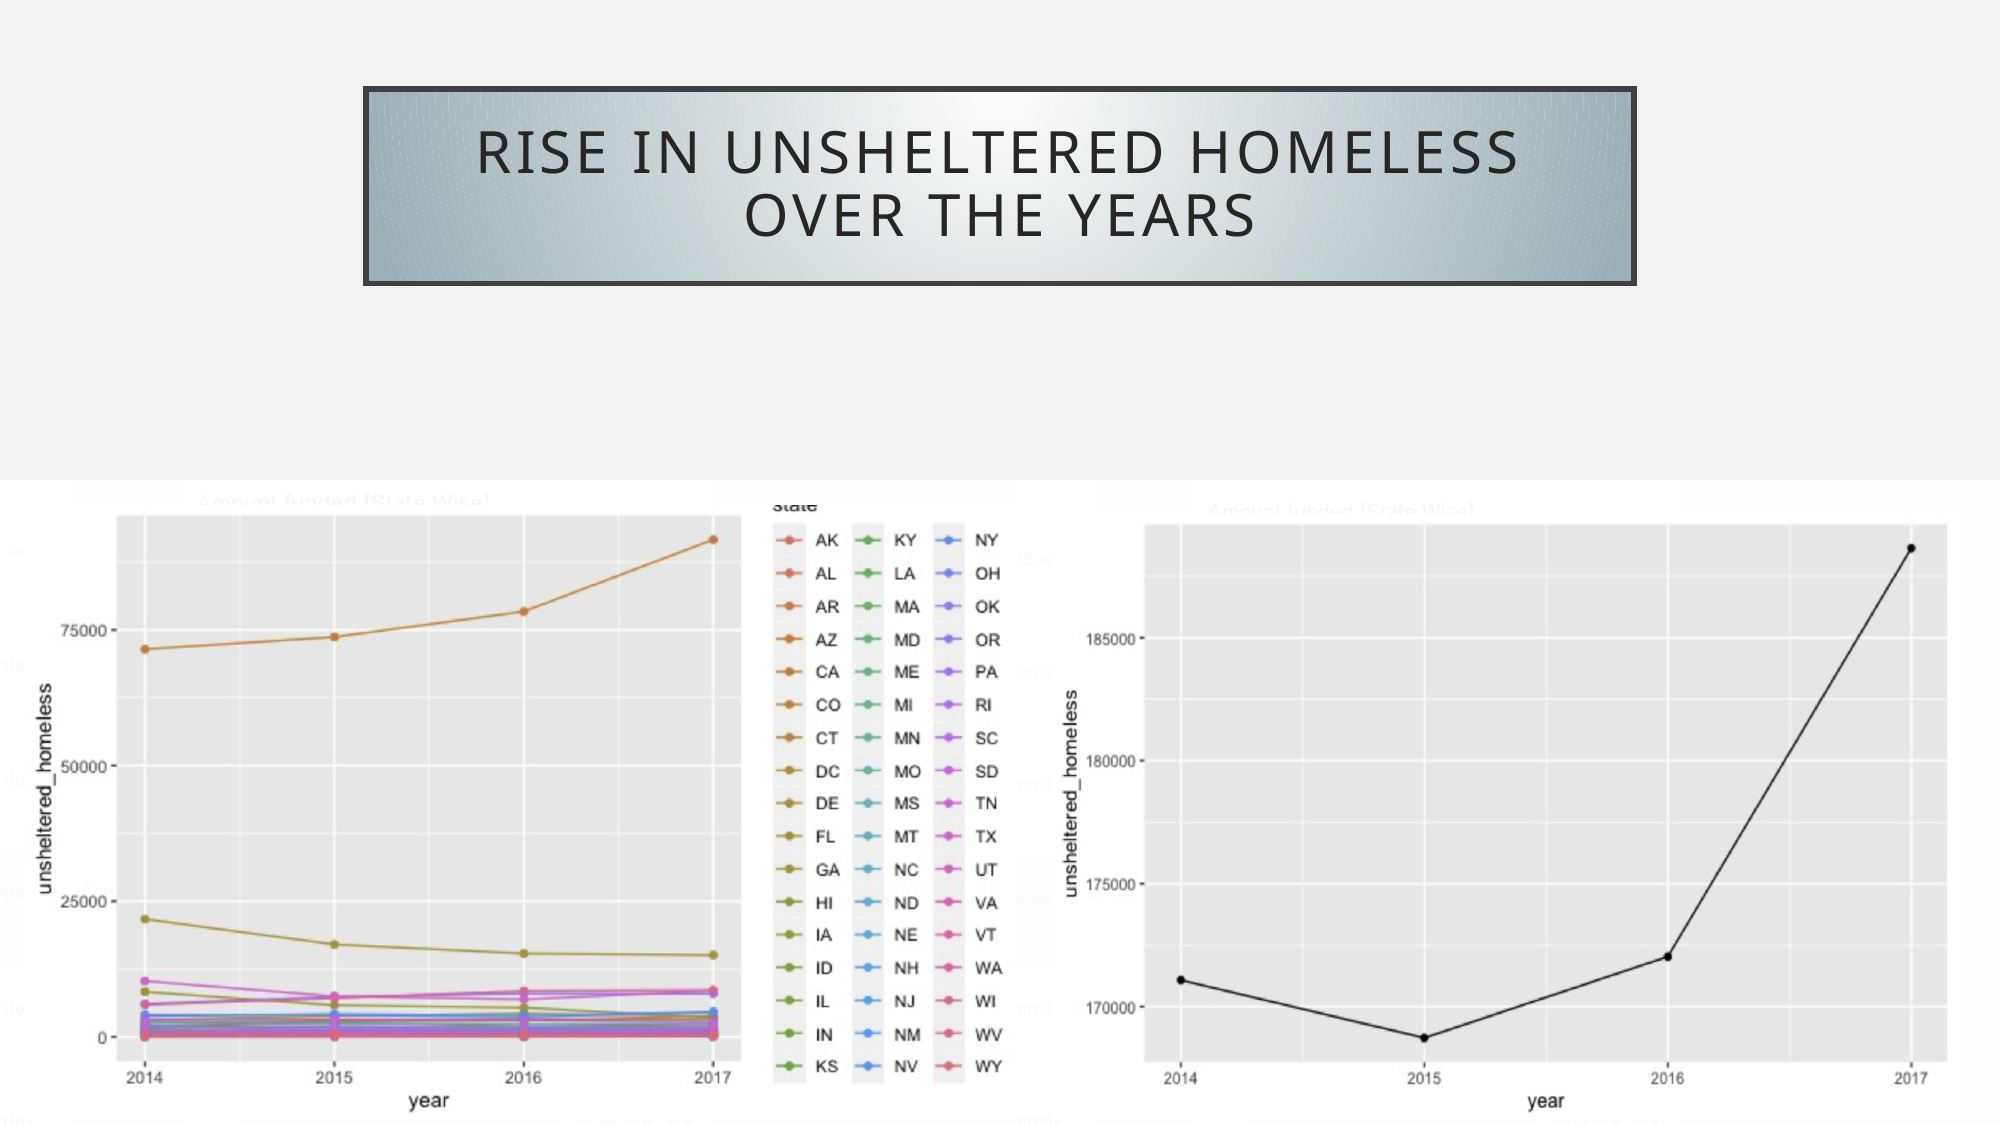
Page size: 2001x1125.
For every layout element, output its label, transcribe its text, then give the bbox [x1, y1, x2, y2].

title RISE IN UNSHELTERED HOMELESS OVER THE YEARS [363, 86, 1637, 286]
picture [0, 480, 2000, 1125]
